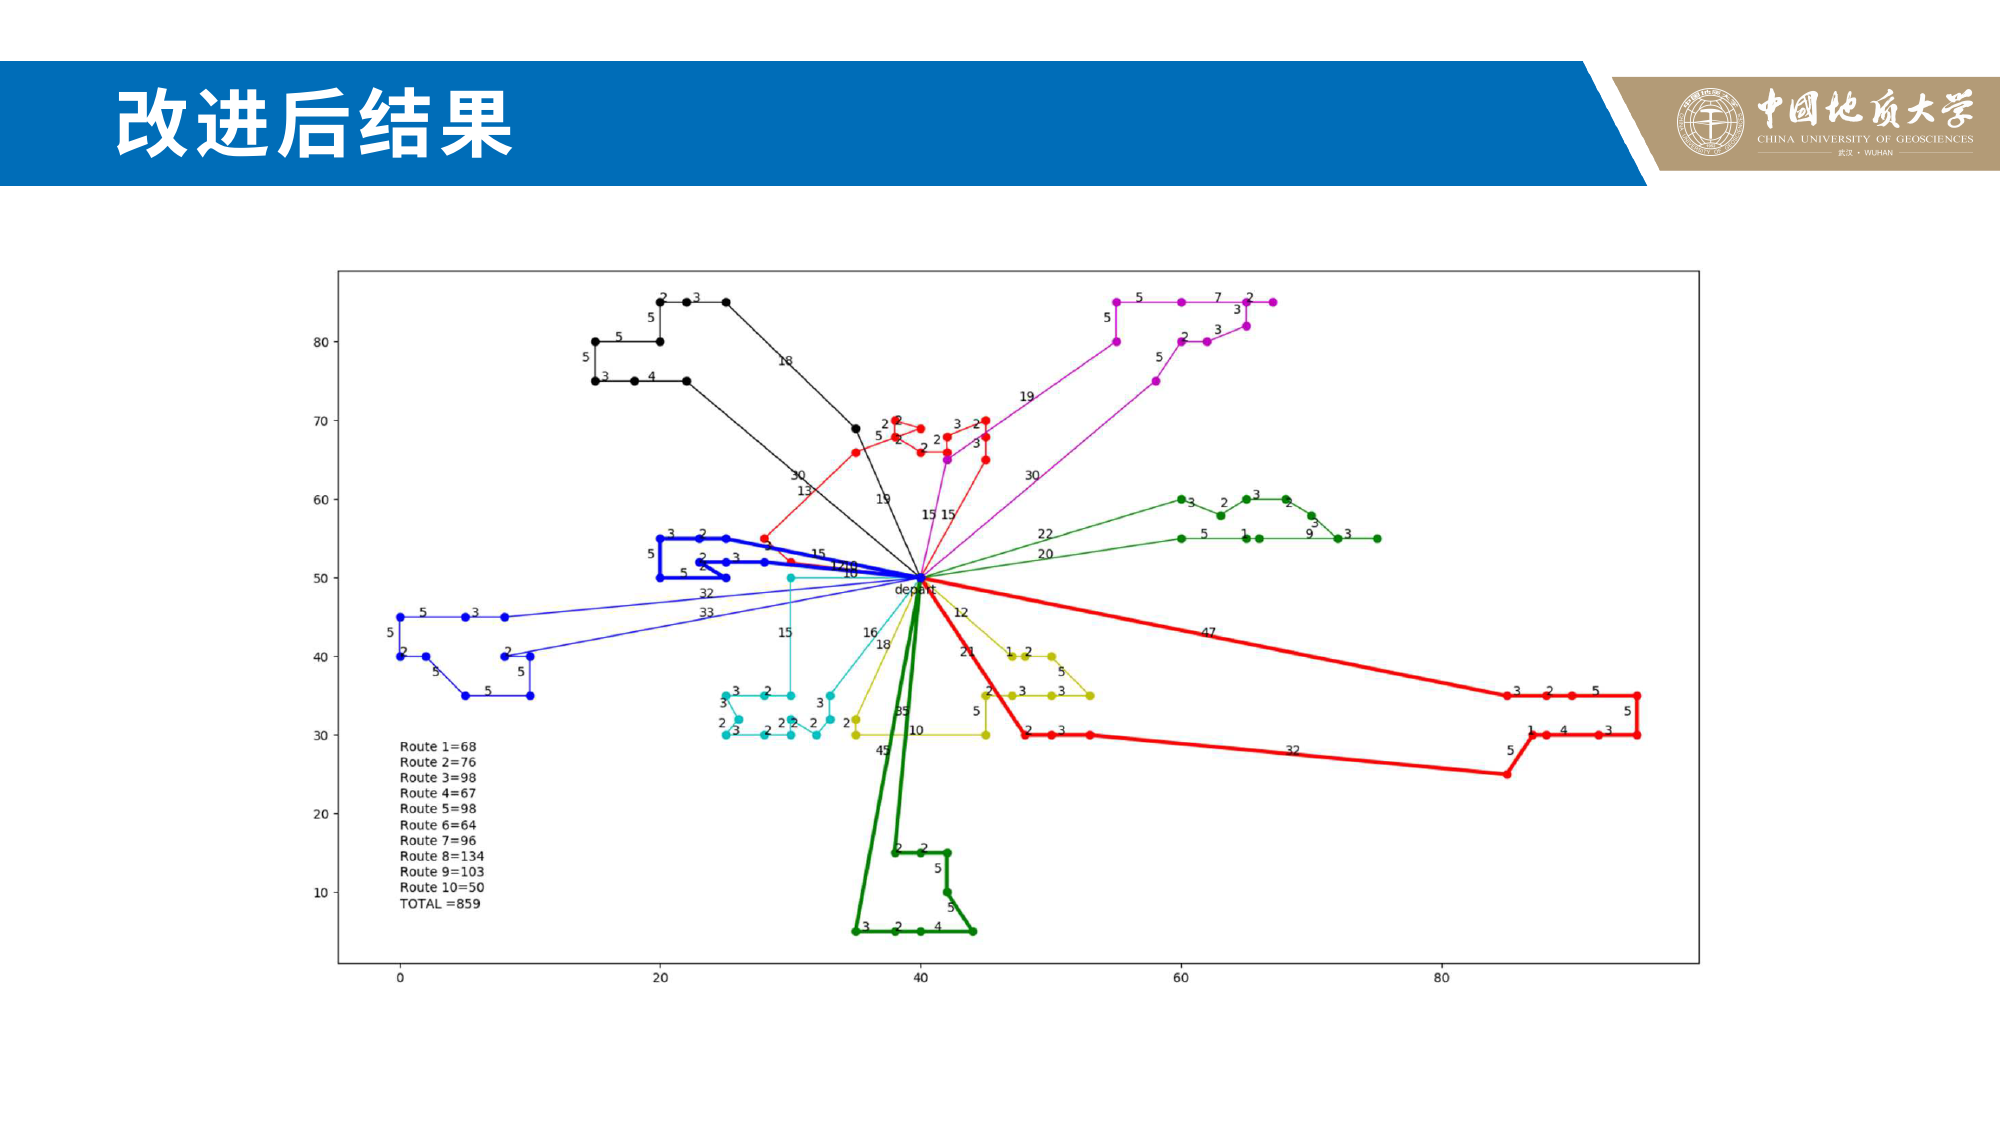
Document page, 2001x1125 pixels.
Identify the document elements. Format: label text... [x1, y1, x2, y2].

title 改进后结果 [99, 63, 1228, 179]
picture [0, 61, 2000, 186]
picture [293, 245, 1707, 991]
